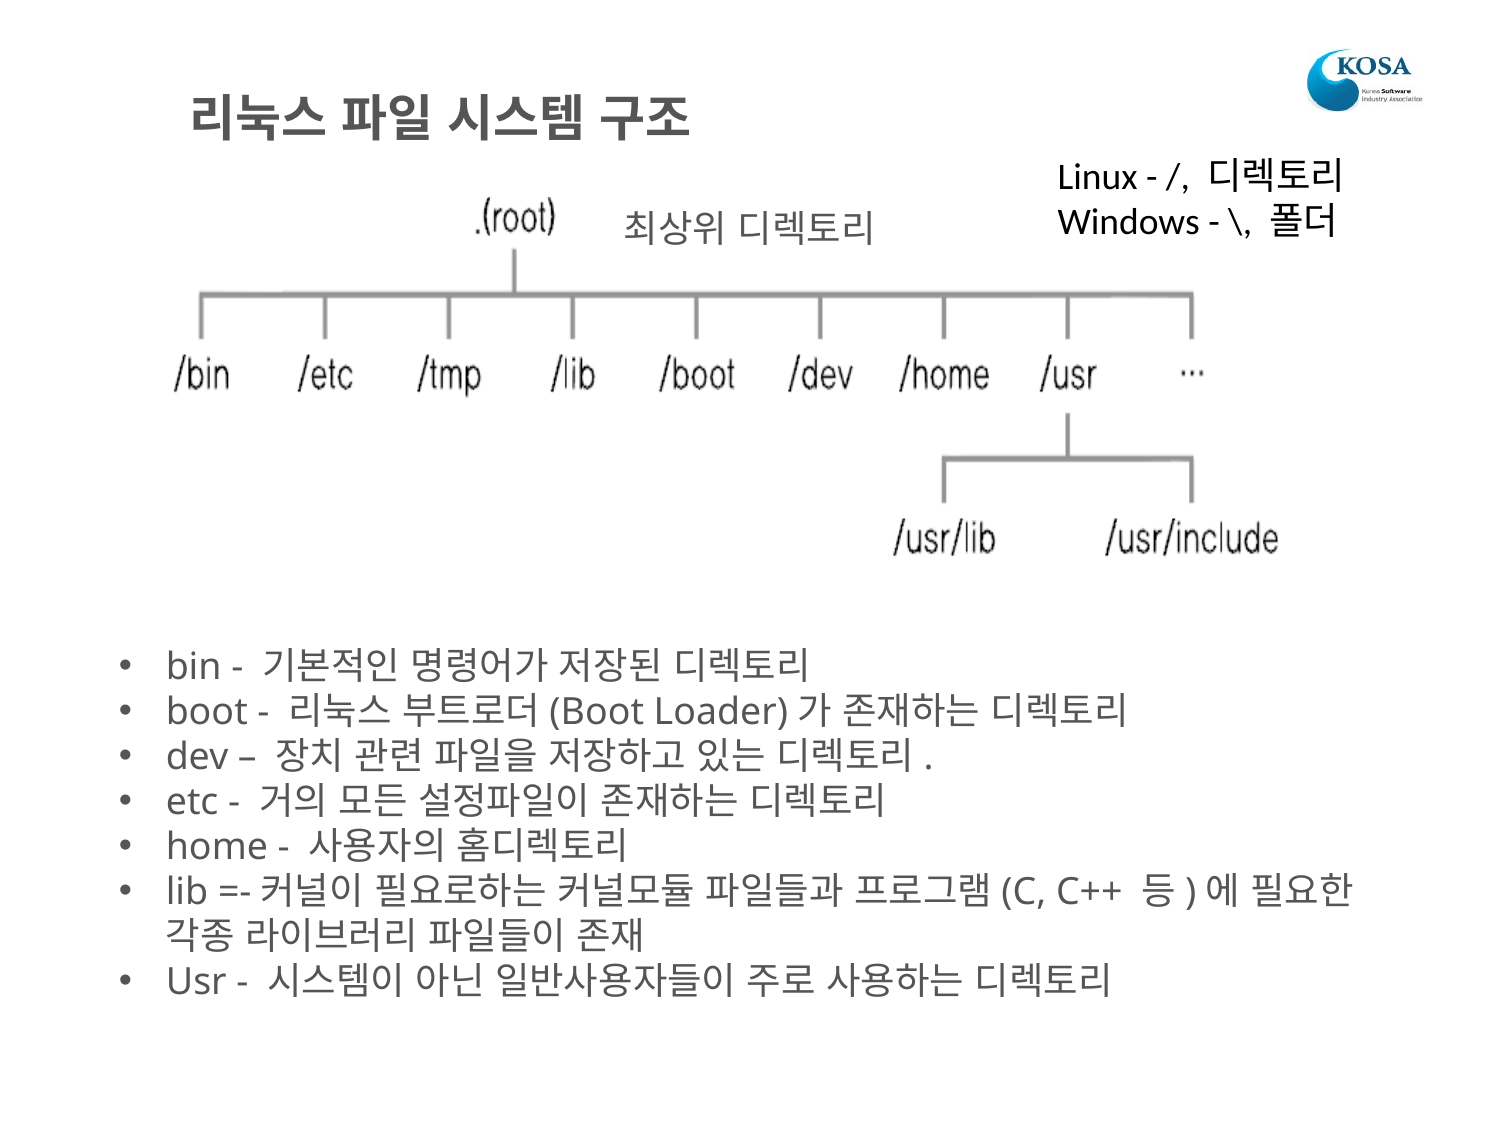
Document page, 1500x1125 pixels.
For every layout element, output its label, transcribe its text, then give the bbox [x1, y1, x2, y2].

text_box Linux - /, 디렉토리 Windows - \, 폴더 [1042, 144, 1361, 250]
text_box 리눅스 파일 시스템 구조 [175, 79, 708, 154]
text_box 최상위 디렉토리 [609, 197, 891, 258]
text_box bin - 기본적인 명령어가 저장된 디렉토리 boot - 리눅스 부트로더(Boot Loader)가 존재하는 디렉토리 dev – 장치 관련 파일을 저장하고 있는 디렉토리. etc - 거의 모든 설정파일이 존재하는 디렉토리 home - 사용자의 홈디렉토리 lib =-커널이 필요로하는 커널모듈 파일들과 프로그램(C, C++ 등)에 필요한 각종 라이브러리 파일들이 존재 Usr - 시스템이 아닌 일반사용자들이 주로 사용하는 디렉토리 [104, 634, 1489, 1010]
picture [1306, 48, 1423, 112]
text_box [173, 197, 1279, 558]
